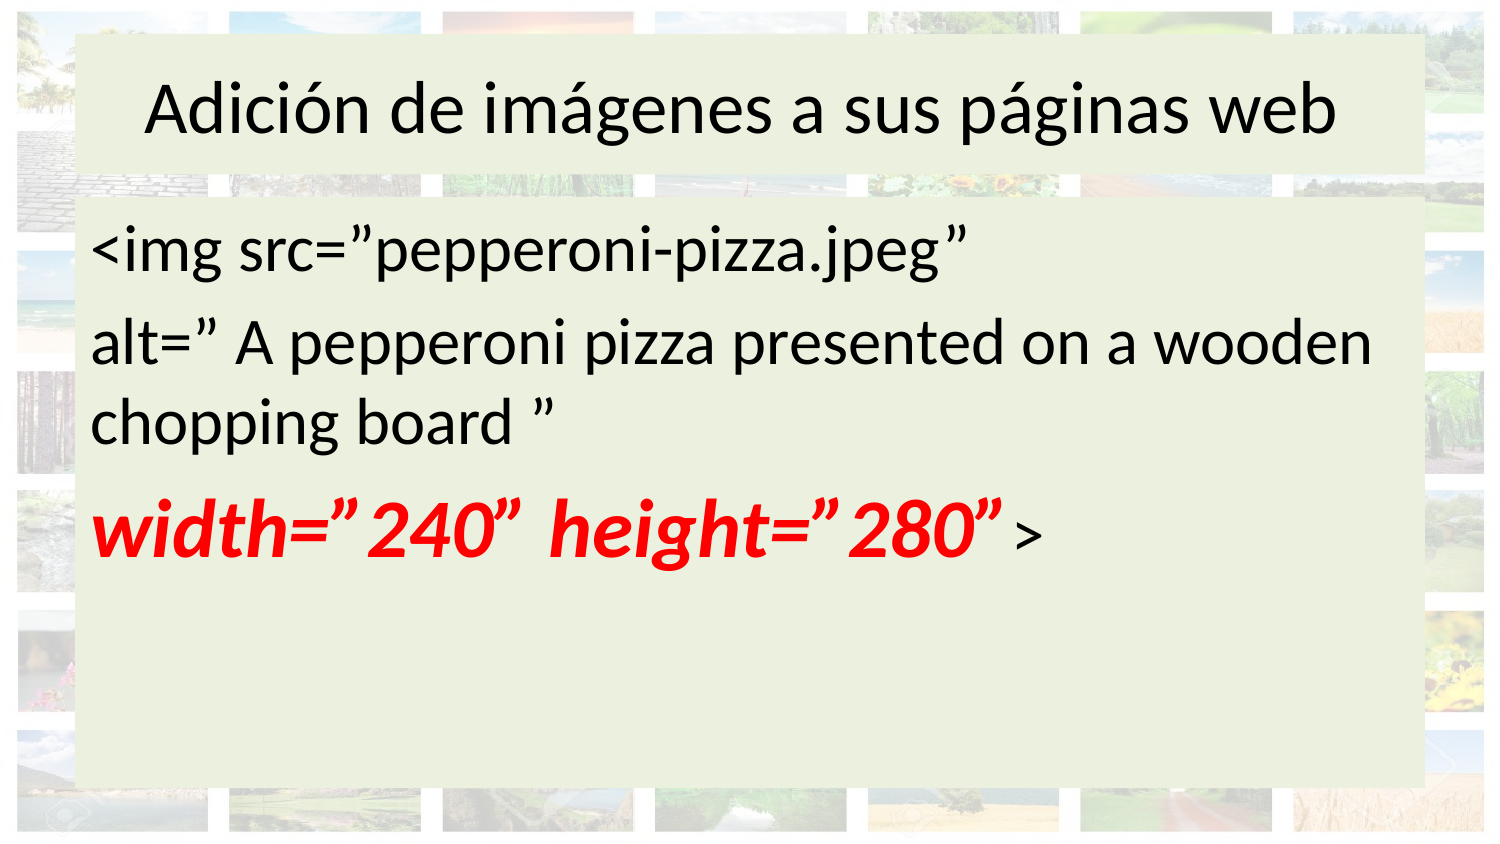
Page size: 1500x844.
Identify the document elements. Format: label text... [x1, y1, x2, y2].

title Adición de imágenes a sus páginas web [75, 33, 1425, 175]
list <img src=”pepperoni-pizza.jpeg” alt=” A pepperoni pizza presented on a wooden chopping board ” width=”240” height=”280”> [75, 196, 1425, 789]
